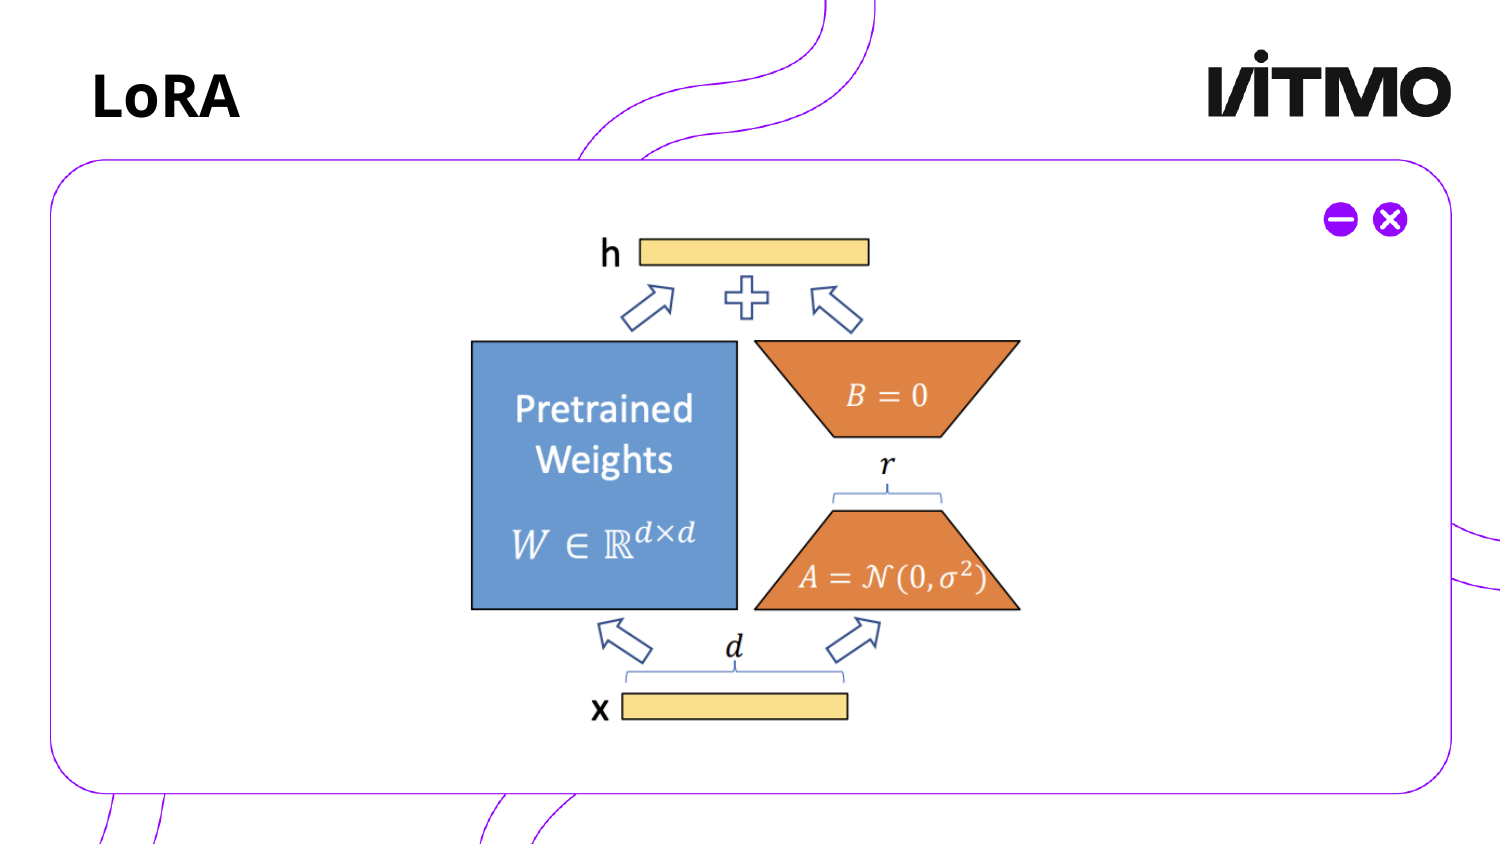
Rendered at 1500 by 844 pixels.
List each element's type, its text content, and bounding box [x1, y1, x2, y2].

picture [0, 0, 1500, 844]
title LoRA [75, 50, 1195, 137]
